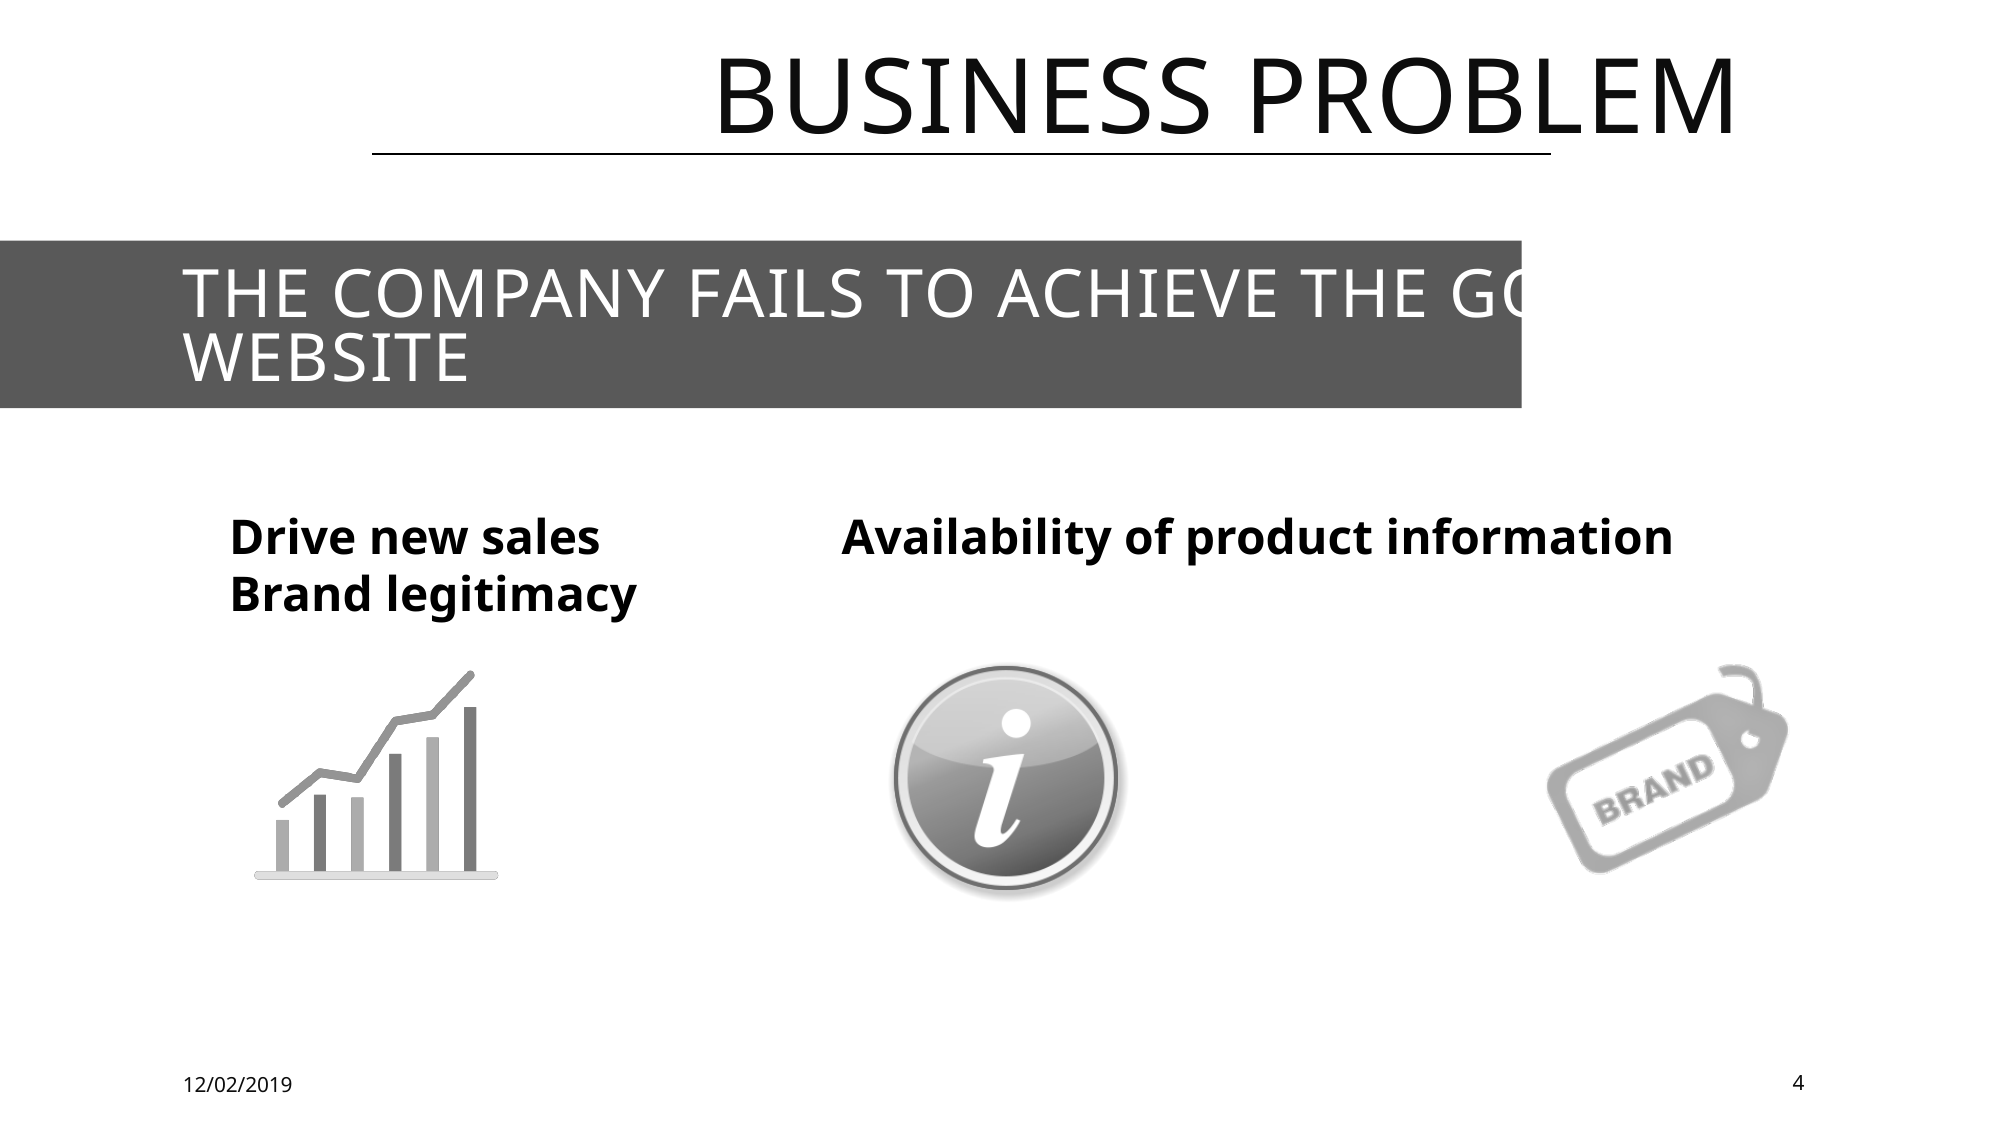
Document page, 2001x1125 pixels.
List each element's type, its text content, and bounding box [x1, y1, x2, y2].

text_box [0, 239, 167, 409]
text_box Drive new sales Availability of product information Brand legitimacy [139, 499, 1910, 629]
text_box The company fails to achieve the goals for the website [167, 206, 2000, 453]
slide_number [168, 1061, 522, 1107]
text_box BUSINESS PROBLEM [696, 0, 2000, 206]
picture [872, 643, 1141, 912]
slide_number 4 [1777, 1061, 1938, 1107]
picture [242, 639, 510, 908]
picture [1519, 643, 1826, 912]
